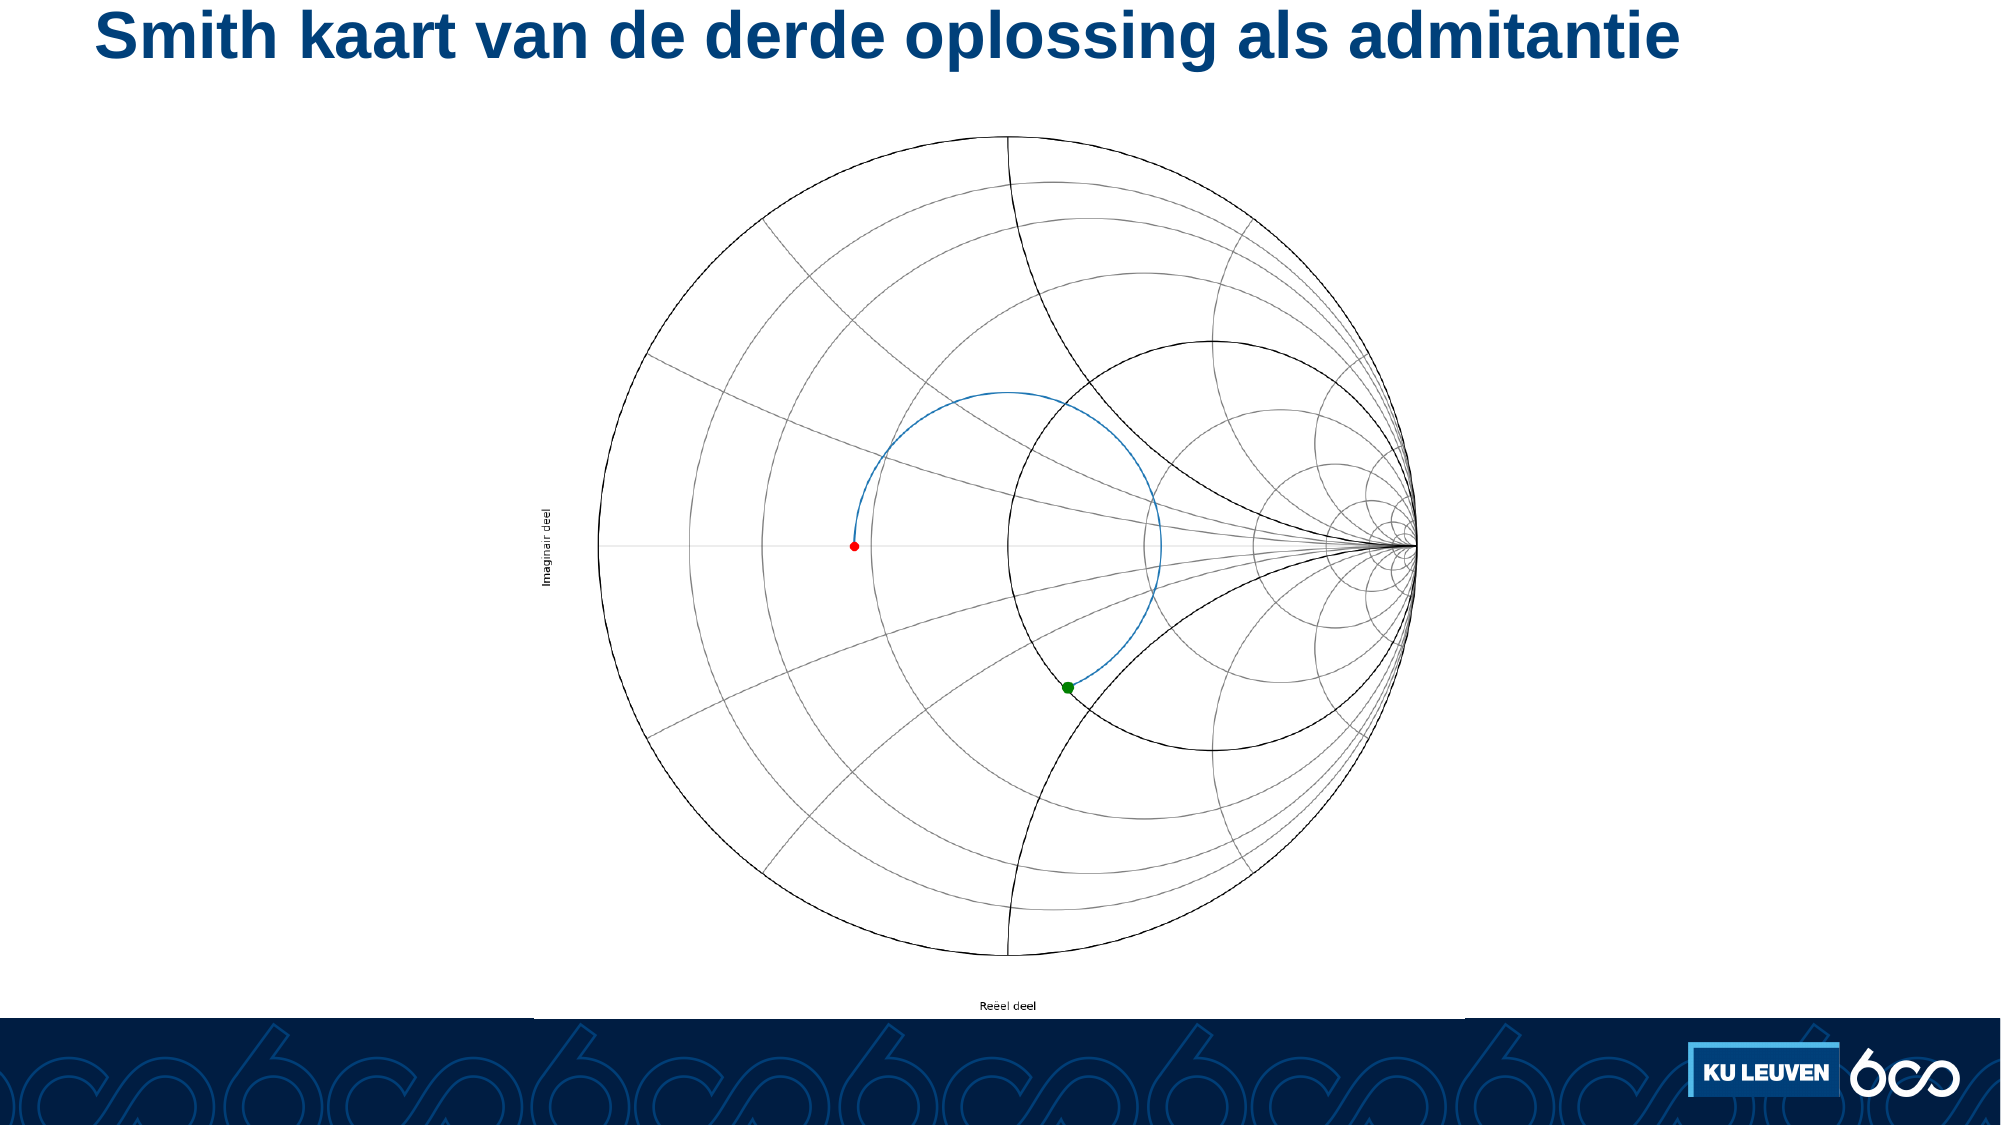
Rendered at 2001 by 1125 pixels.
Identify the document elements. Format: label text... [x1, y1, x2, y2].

title Smith kaart van de derde oplossing als admitantie [94, 0, 1906, 108]
picture [0, 88, 2001, 1125]
